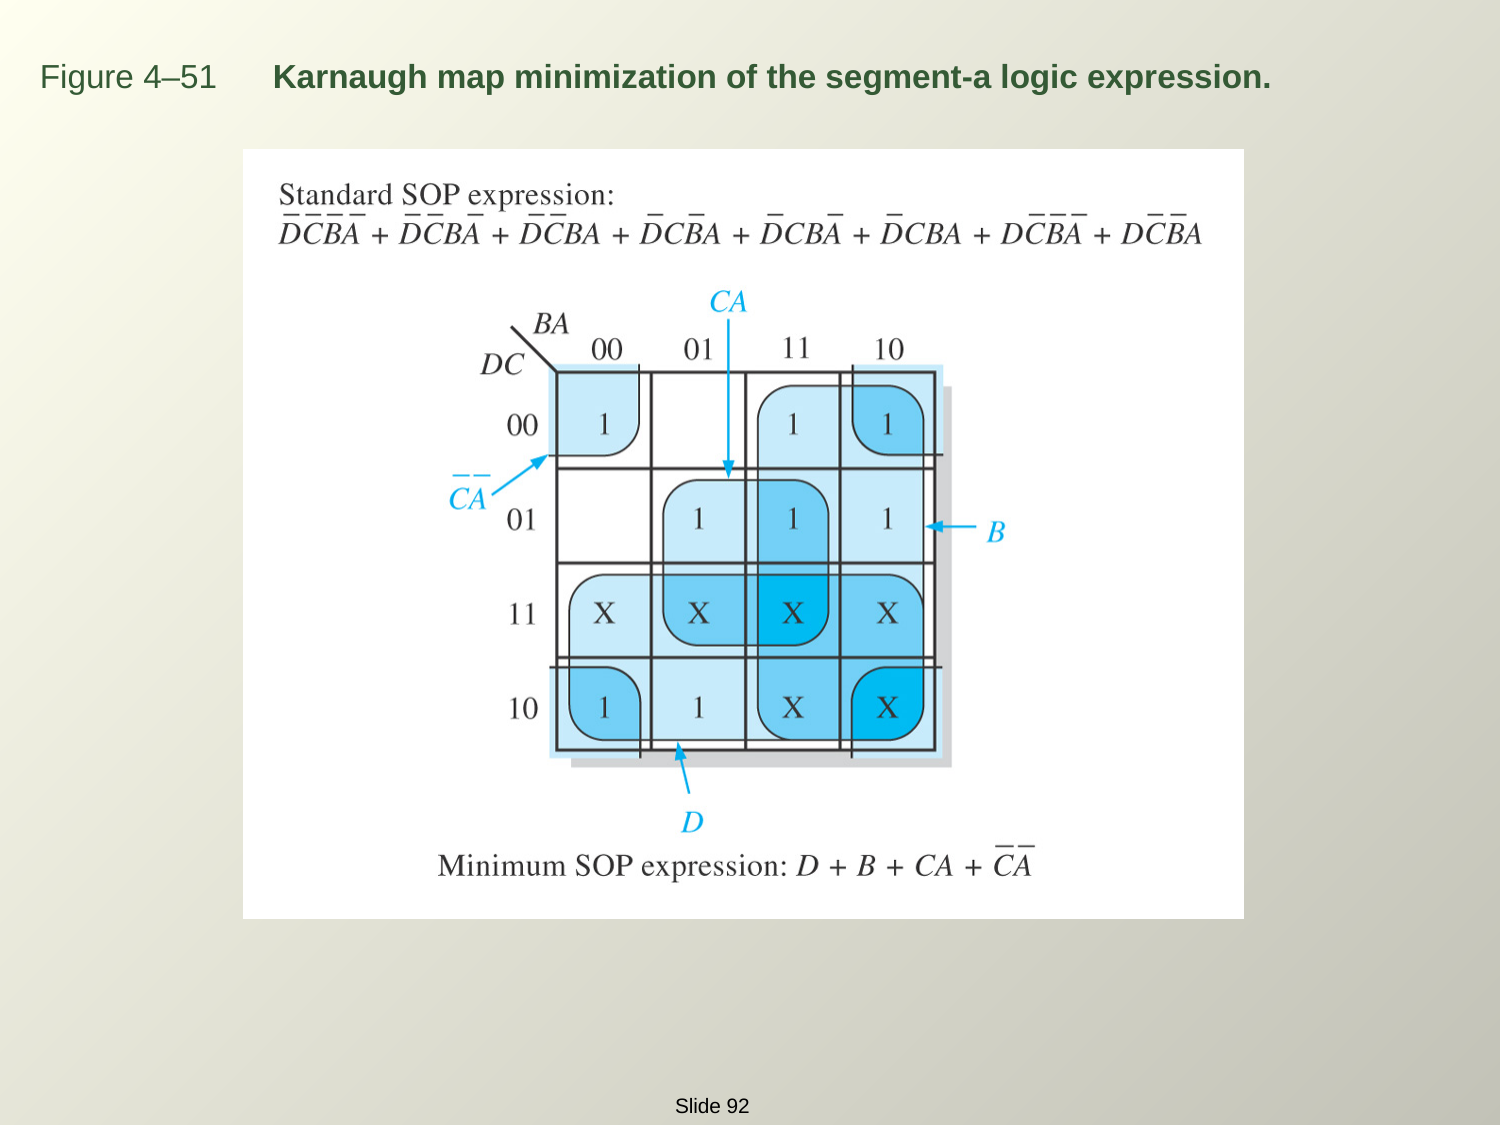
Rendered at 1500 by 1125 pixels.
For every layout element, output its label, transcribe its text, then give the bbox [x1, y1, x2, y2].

title Figure 4–51 Karnaugh map minimization of the segment-a logic expression. [24, 37, 1463, 113]
picture [243, 149, 1245, 919]
